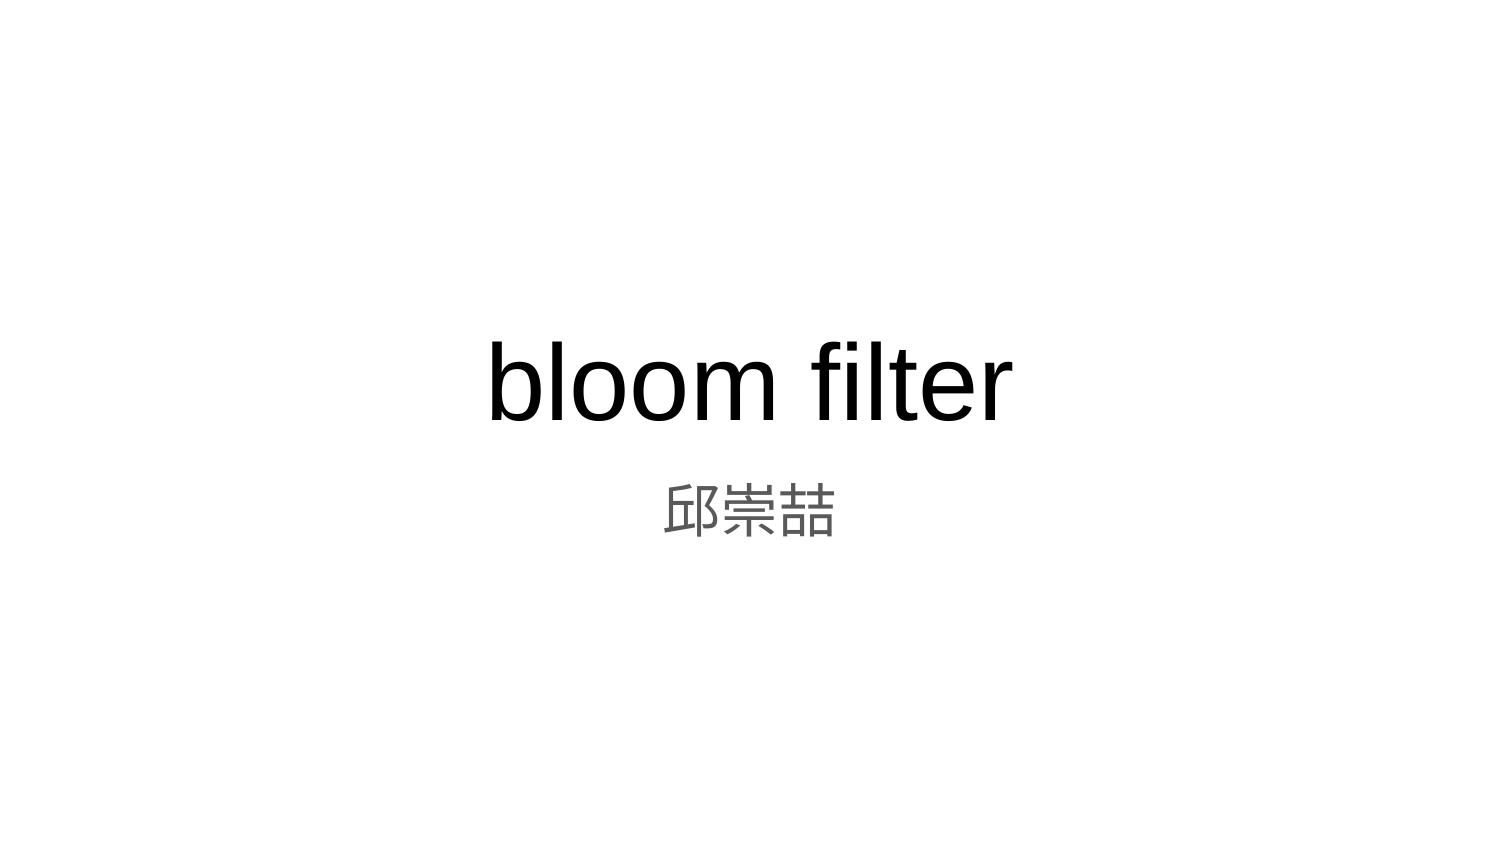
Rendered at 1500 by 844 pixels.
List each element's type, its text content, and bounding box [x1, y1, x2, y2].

subtitle 邱崇喆 [51, 464, 1449, 595]
title bloom filter [51, 122, 1449, 459]
